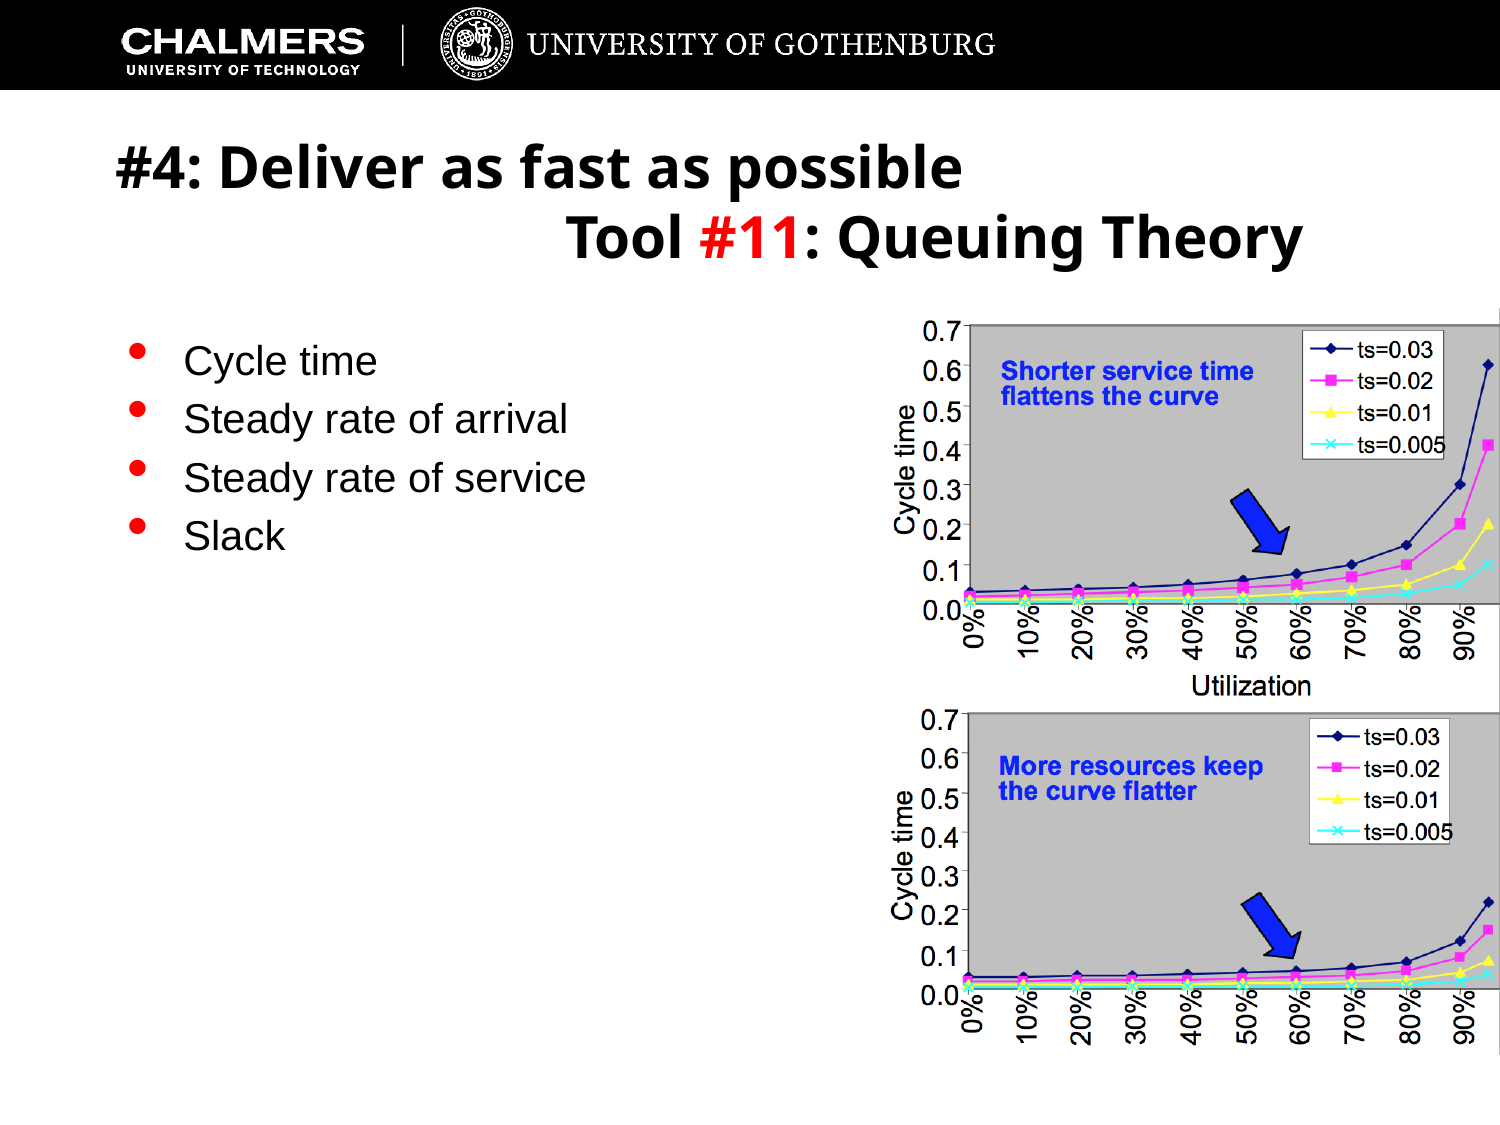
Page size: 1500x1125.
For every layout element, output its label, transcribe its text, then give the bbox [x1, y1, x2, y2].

list Cycle time Steady rate of arrival Steady rate of service Slack [112, 326, 875, 1064]
picture [112, 7, 999, 84]
picture [874, 308, 1500, 1056]
title #4: Deliver as fast as possible Tool #11: Queuing Theory [100, 137, 1500, 263]
